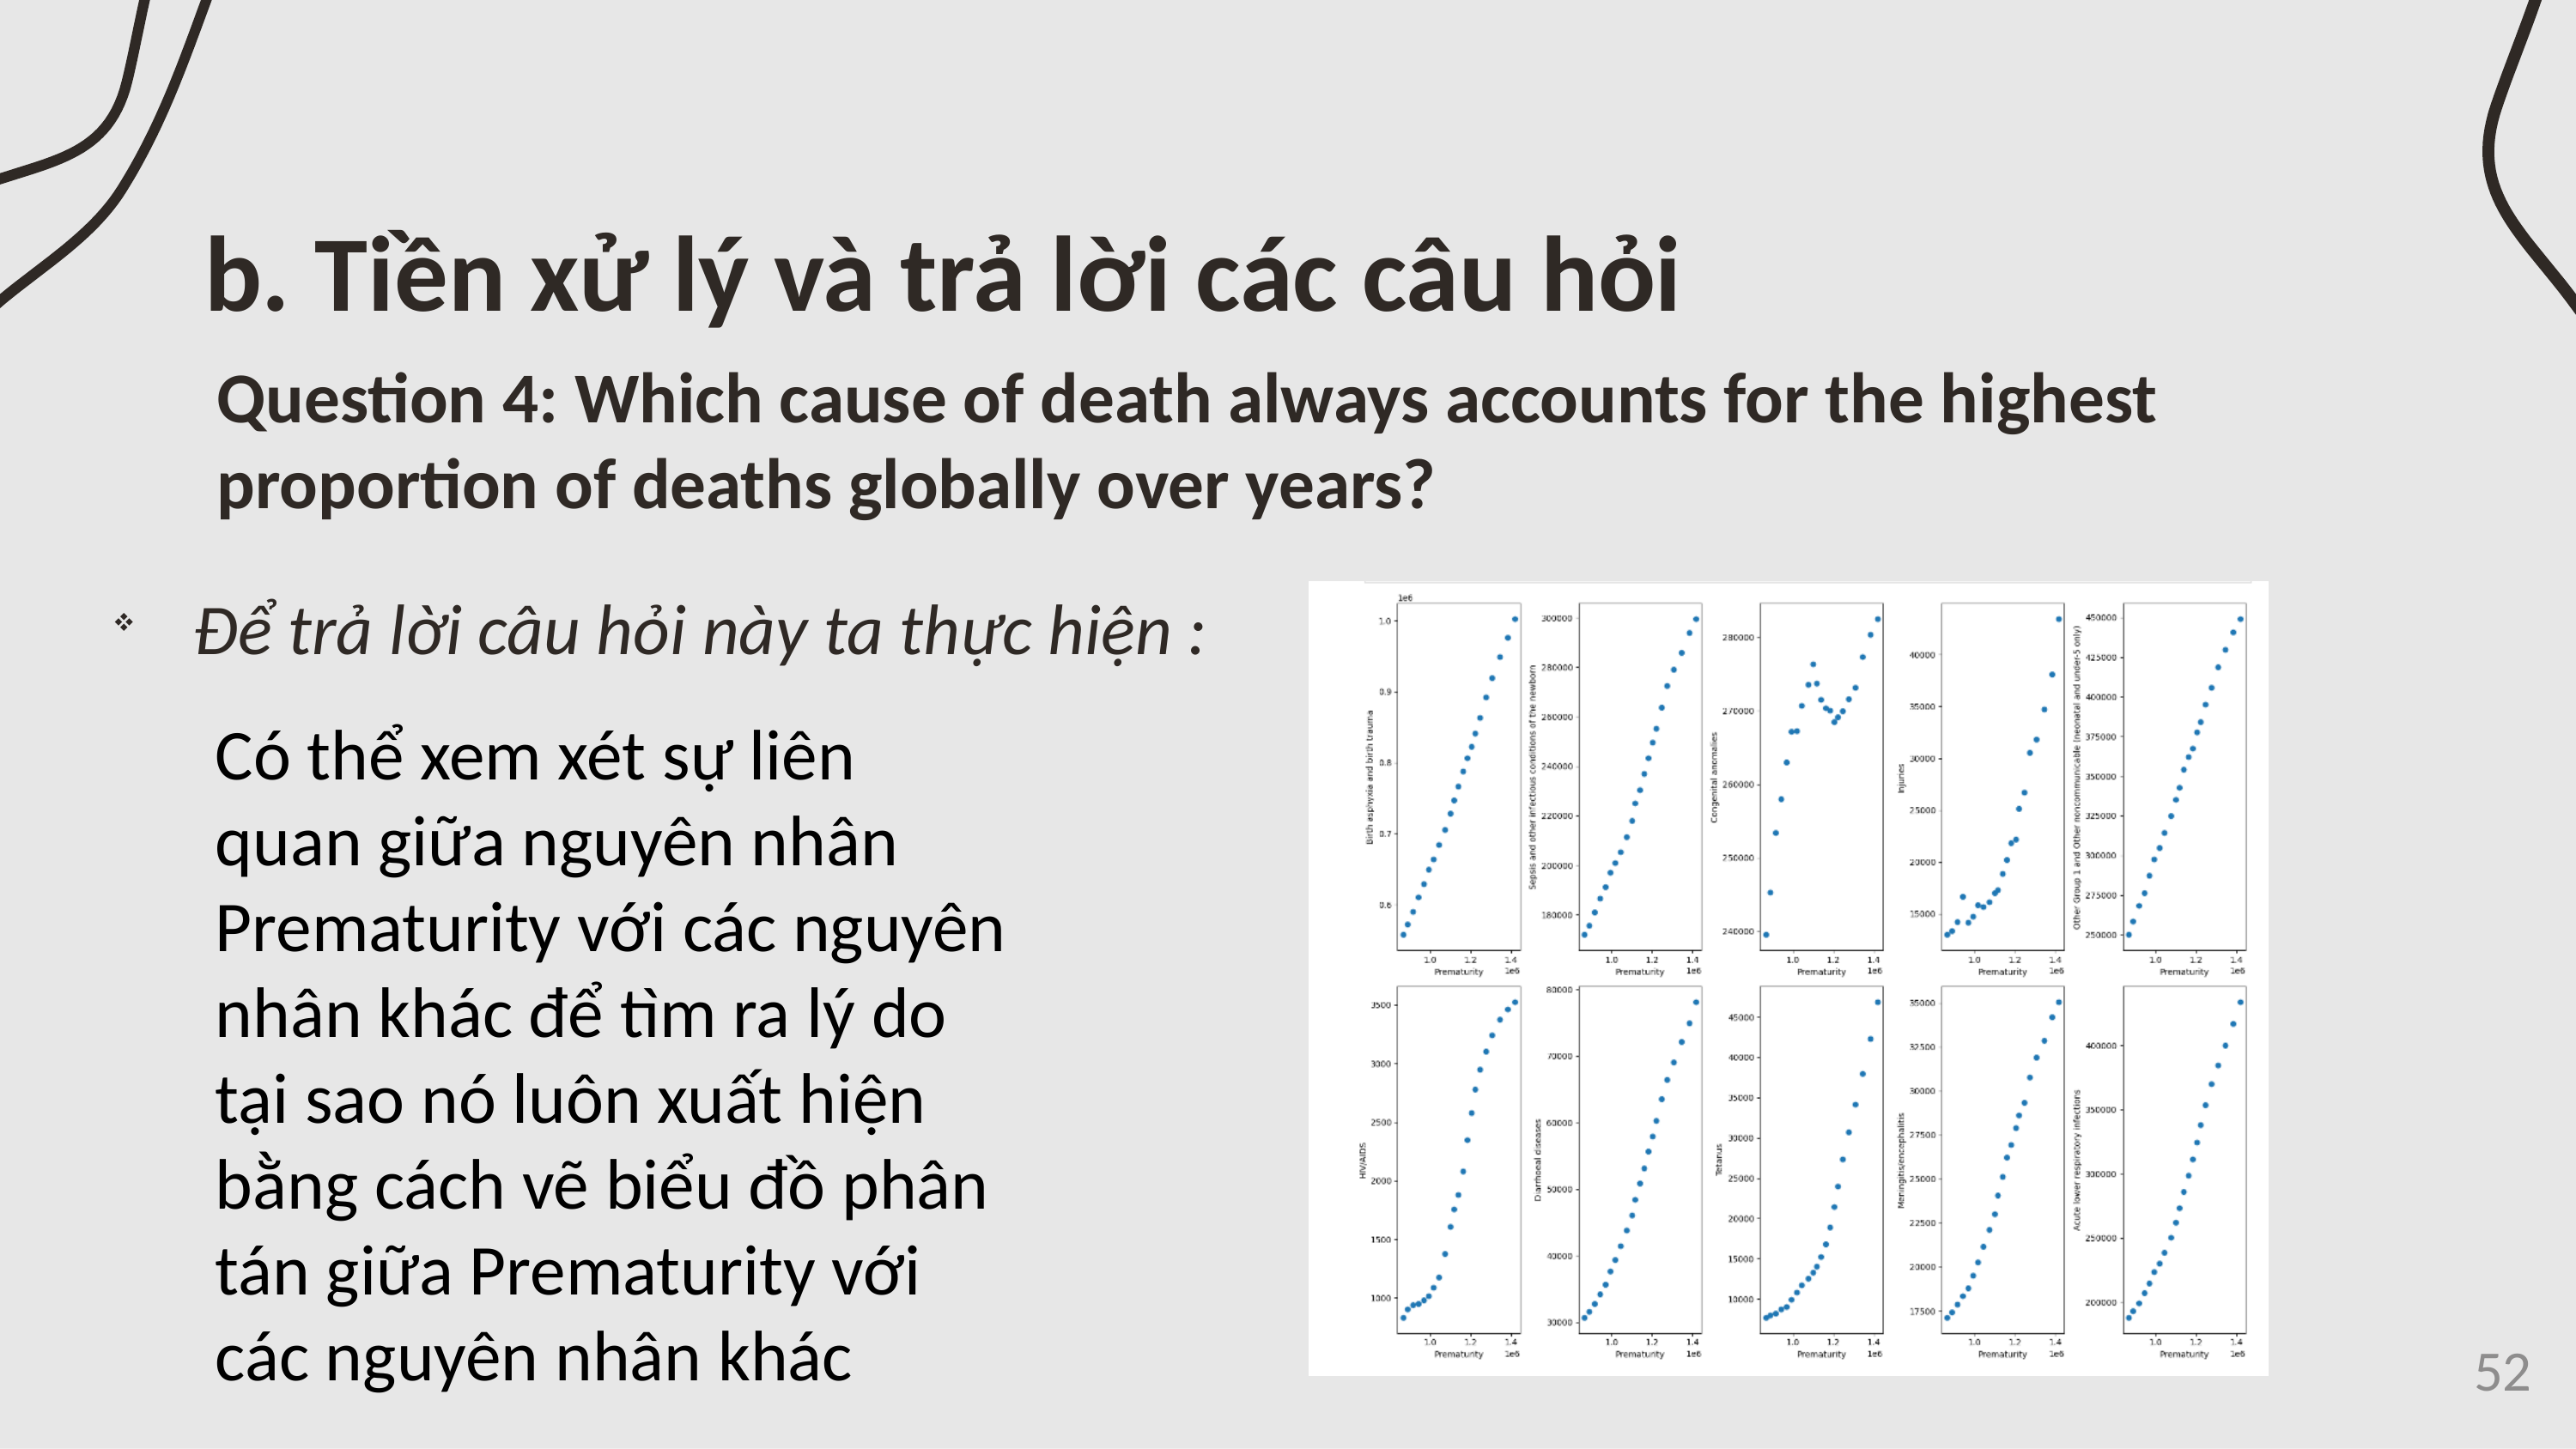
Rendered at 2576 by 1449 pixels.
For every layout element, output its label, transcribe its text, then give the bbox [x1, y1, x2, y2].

picture [1309, 581, 2269, 1377]
text_box Để trả lời câu hỏi này ta thực hiện : [111, 580, 1227, 669]
title b. Tiền xử lý và trả lời các câu hỏi Question 4: Which cause of death always accounts for the highest proportion of deaths globally over years? [203, 174, 2177, 524]
slide_number 52 [2468, 1346, 2540, 1449]
text_box Có thể xem xét sự liên quan giữa nguyên nhân Prematurity với các nguyên nhân khác để tìm ra lý do tại sao nó luôn xuất hiện bằng cách vẽ biểu đồ phân tán giữa Prematurity với các nguyên nhân khác [203, 702, 1030, 1402]
